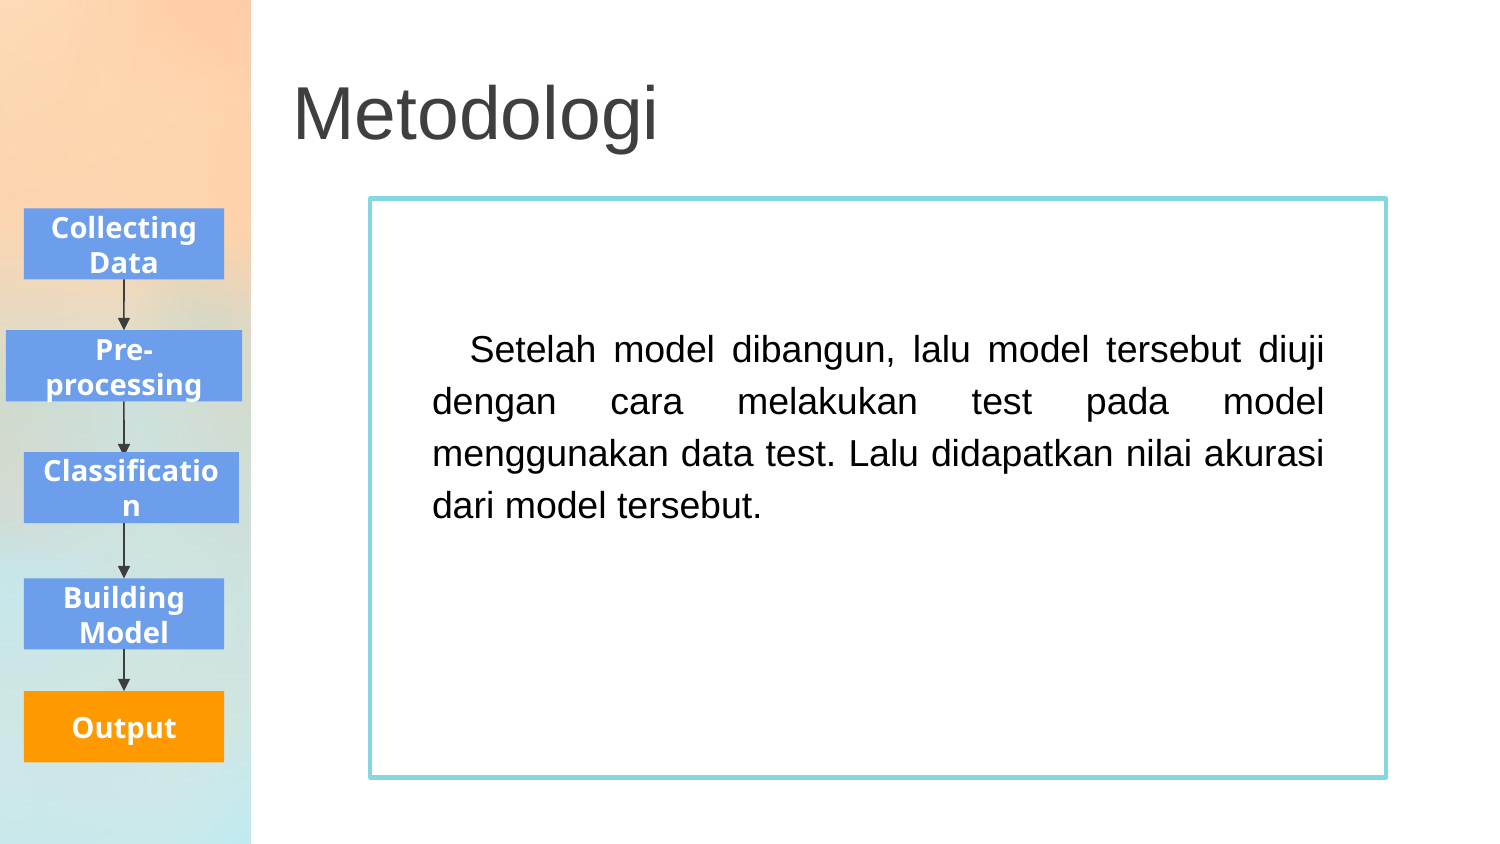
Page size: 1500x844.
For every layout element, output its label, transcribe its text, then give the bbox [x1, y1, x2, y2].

list Metodologi [277, 20, 1500, 199]
text_box Collecting Data [23, 208, 225, 280]
text_box Classification [23, 452, 239, 524]
text_box Output [23, 691, 225, 763]
picture [0, 0, 1500, 844]
text_box Pre-processing [5, 330, 243, 402]
text_box Building Model [23, 578, 225, 650]
text_box Setelah model dibangun, lalu model tersebut diuji dengan cara melakukan test pada model menggunakan data test. Lalu didapatkan nilai akurasi dari model tersebut. [417, 252, 1340, 592]
text_box [370, 198, 1387, 778]
